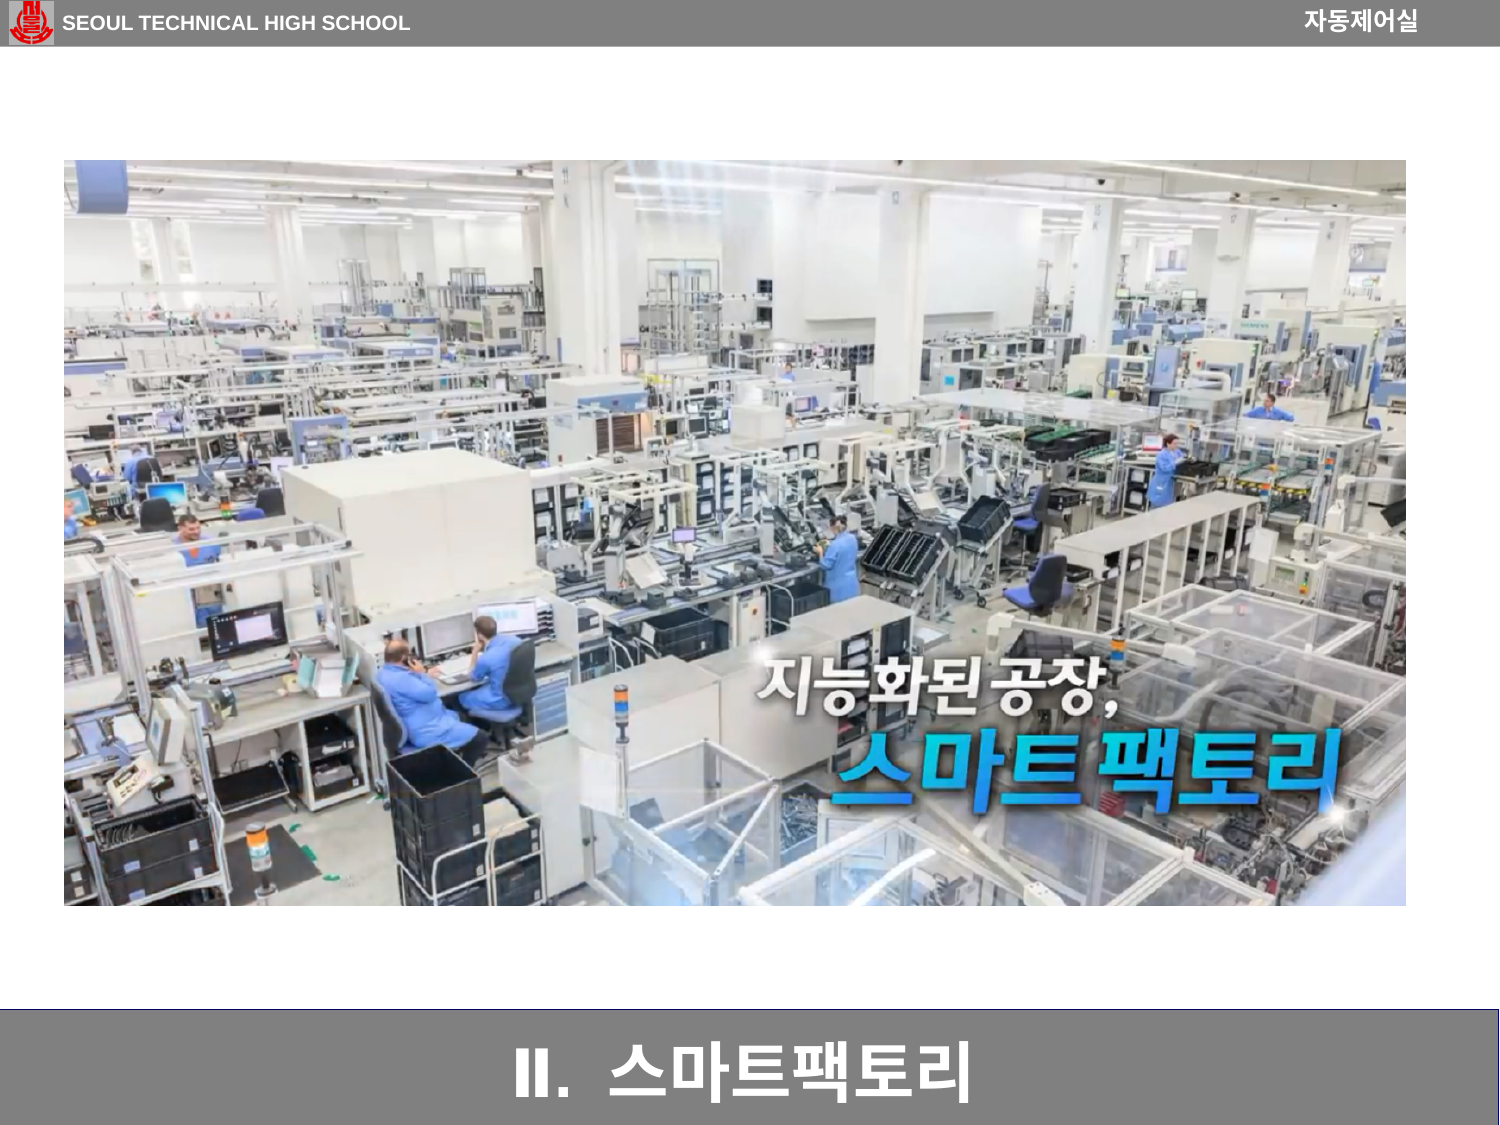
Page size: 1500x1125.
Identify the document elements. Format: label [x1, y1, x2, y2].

picture [64, 160, 1406, 906]
picture [9, 1, 54, 45]
